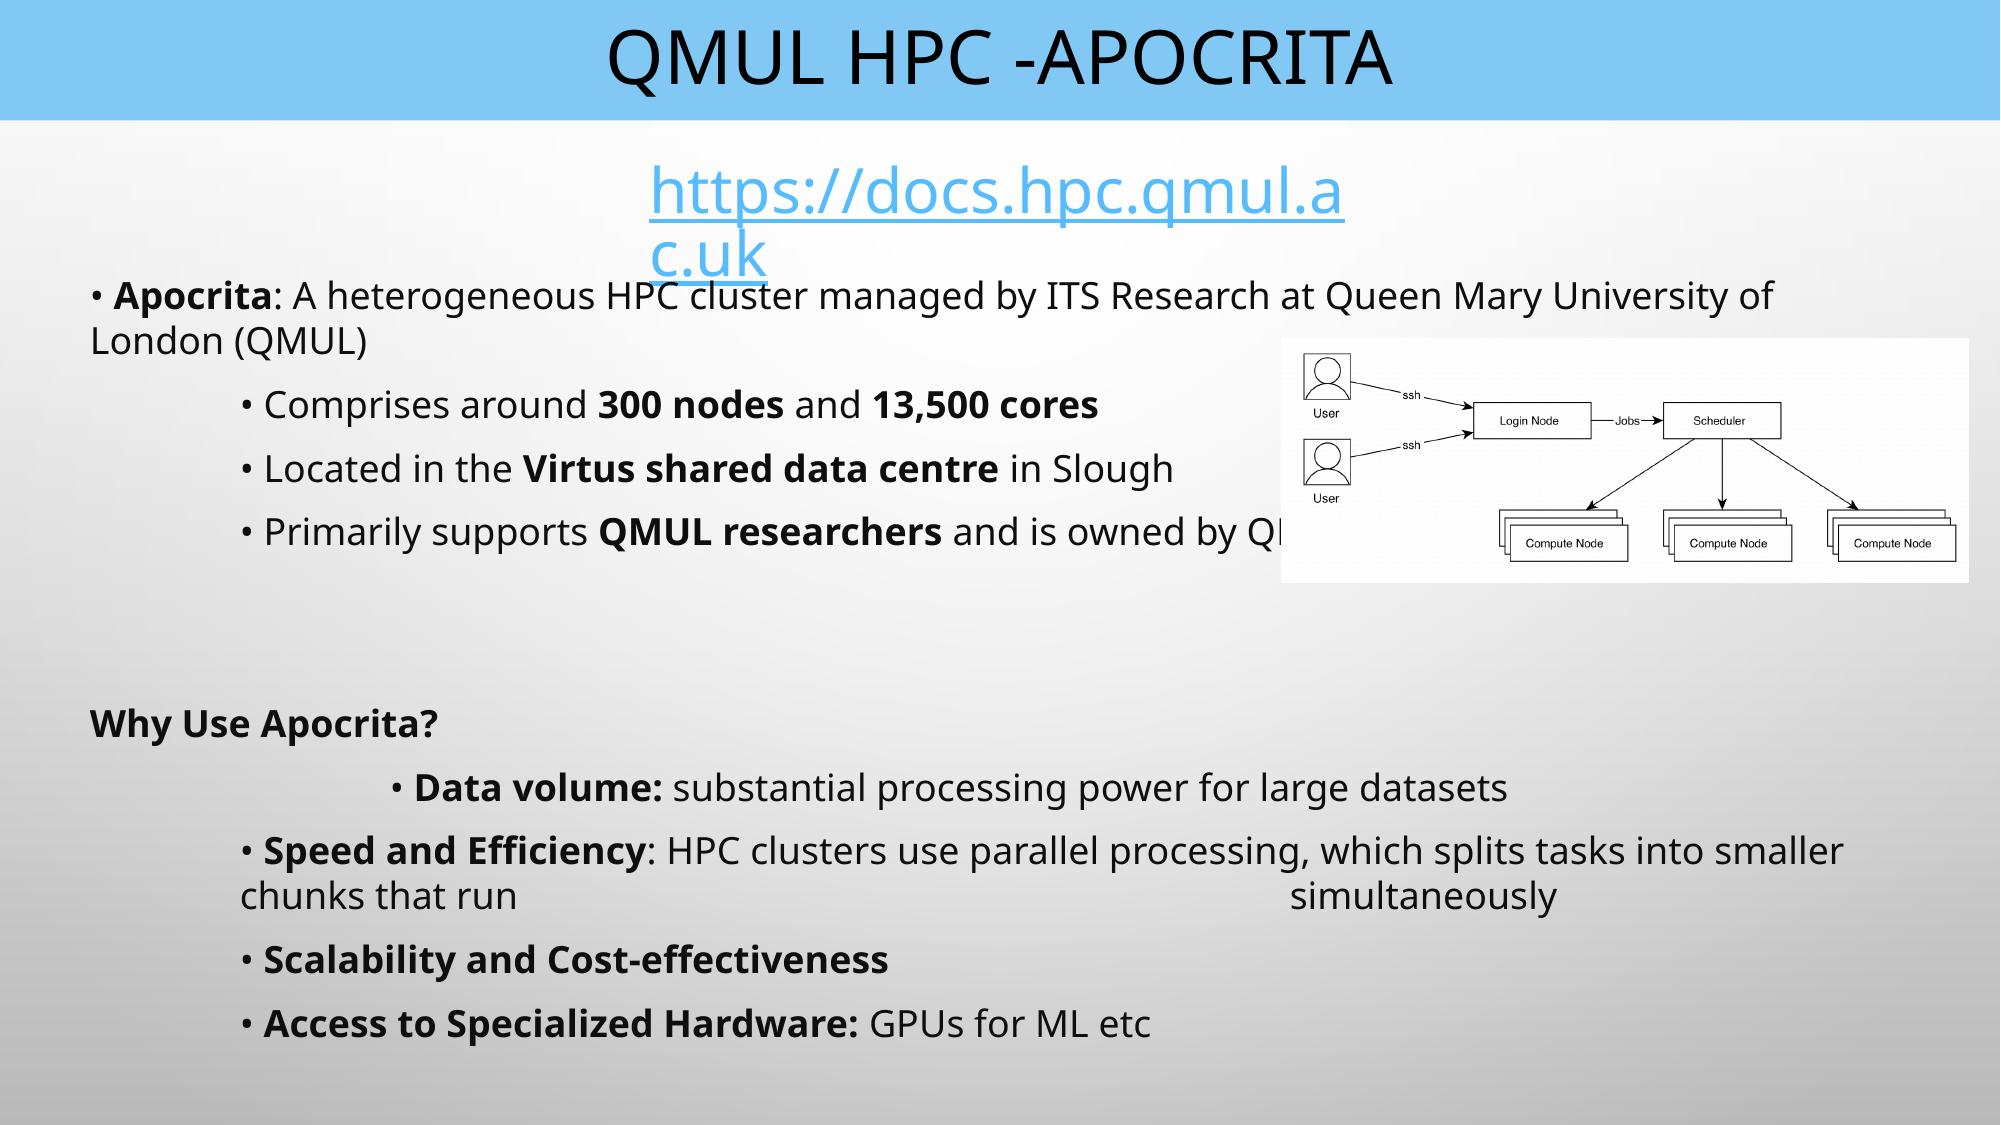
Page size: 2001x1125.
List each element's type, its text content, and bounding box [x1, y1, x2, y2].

text_box • Apocrita: A heterogeneous HPC cluster managed by ITS Research at Queen Mary University of London (QMUL) • Comprises around 300 nodes and 13,500 cores • Located in the Virtus shared data centre in Slough • Primarily supports QMUL researchers and is owned by QMUL Why Use Apocrita? • Data volume: substantial processing power for large datasets • Speed and Efficiency: HPC clusters use parallel processing, which splits tasks into smaller chunks that run simultaneously • Scalability and Cost-effectiveness • Access to Specialized Hardware: GPUs for ML etc [74, 264, 1927, 1053]
title QMUL HPC -APocrita [0, 0, 2000, 121]
picture [0, 121, 2000, 1125]
text_box https://docs.hpc.qmul.ac.uk [634, 143, 1366, 244]
